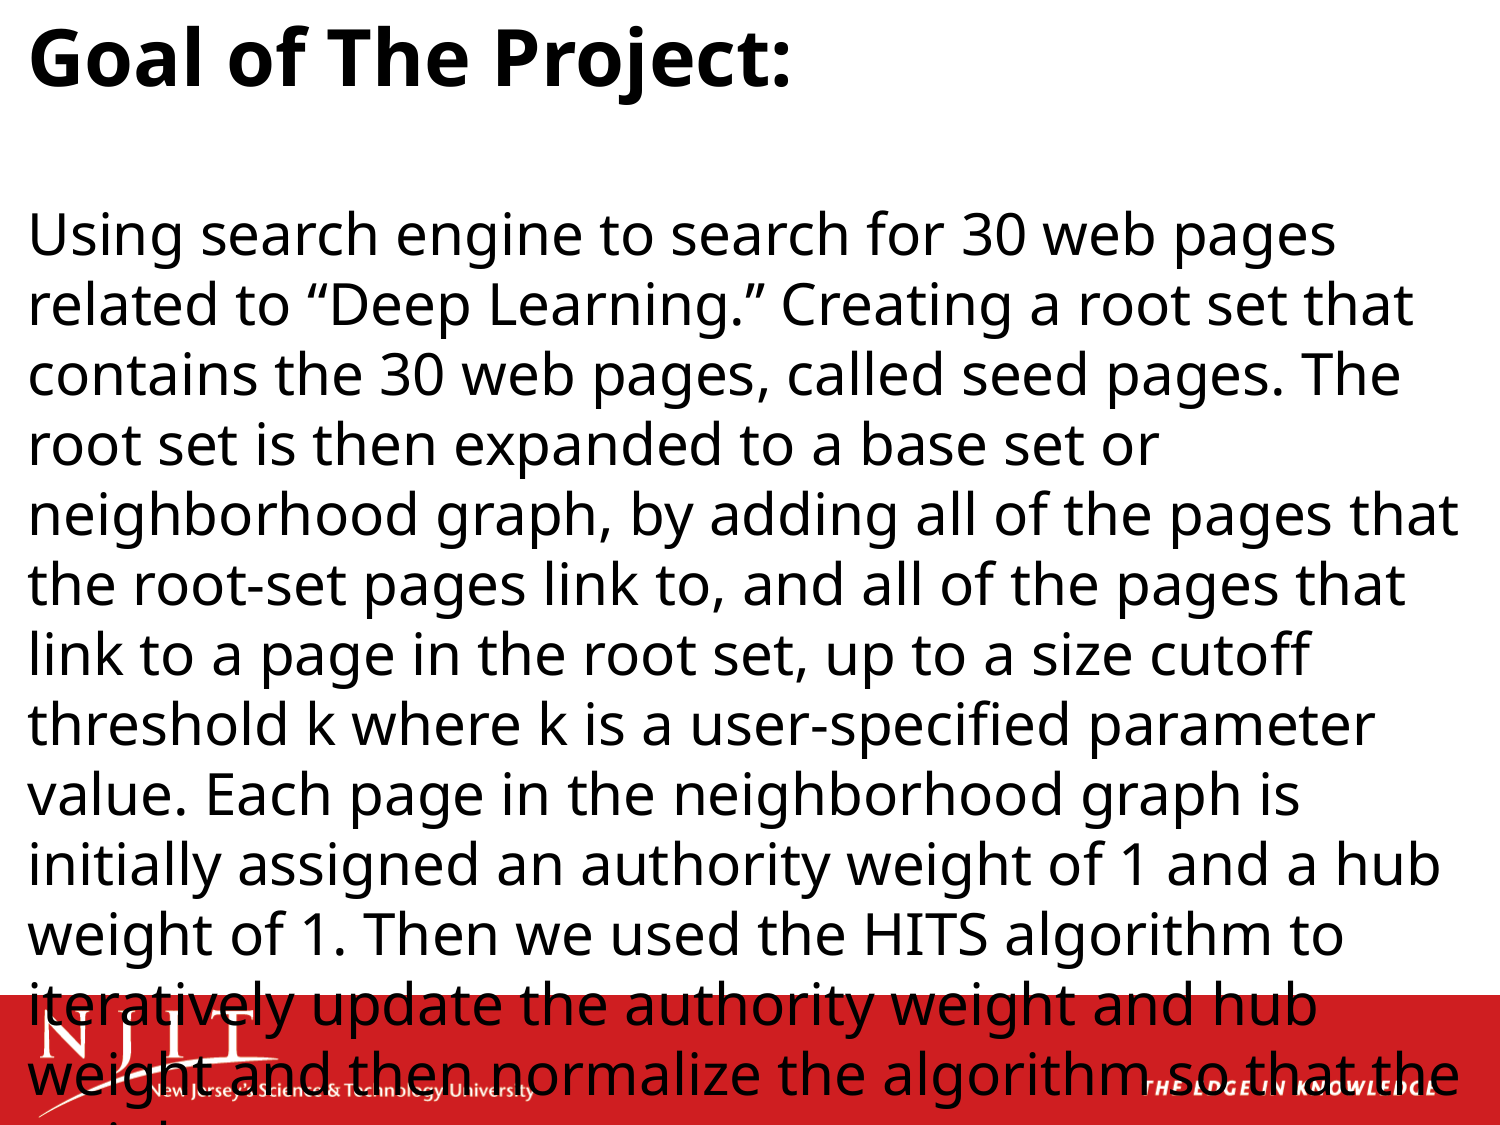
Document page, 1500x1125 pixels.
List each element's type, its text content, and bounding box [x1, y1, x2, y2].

picture [0, 995, 1500, 1125]
title Goal of The Project: Using search engine to search for 30 web pages related to “Deep Learning.’’ Creating a root set that contains the 30 web pages, called seed pages. The root set is then expanded to a base set or neighborhood graph, by adding all of the pages that the root-set pages link to, and all of the pages that link to a page in the root set, up to a size cutoff threshold k where k is a user-specified parameter value. Each page in the neighborhood graph is initially assigned an authority weight of 1 and a hub weight of 1. Then we used the HITS algorithm to iteratively update the authority weight and hub weight and then normalize the algorithm so that the weights converge. [12, 0, 1500, 188]
